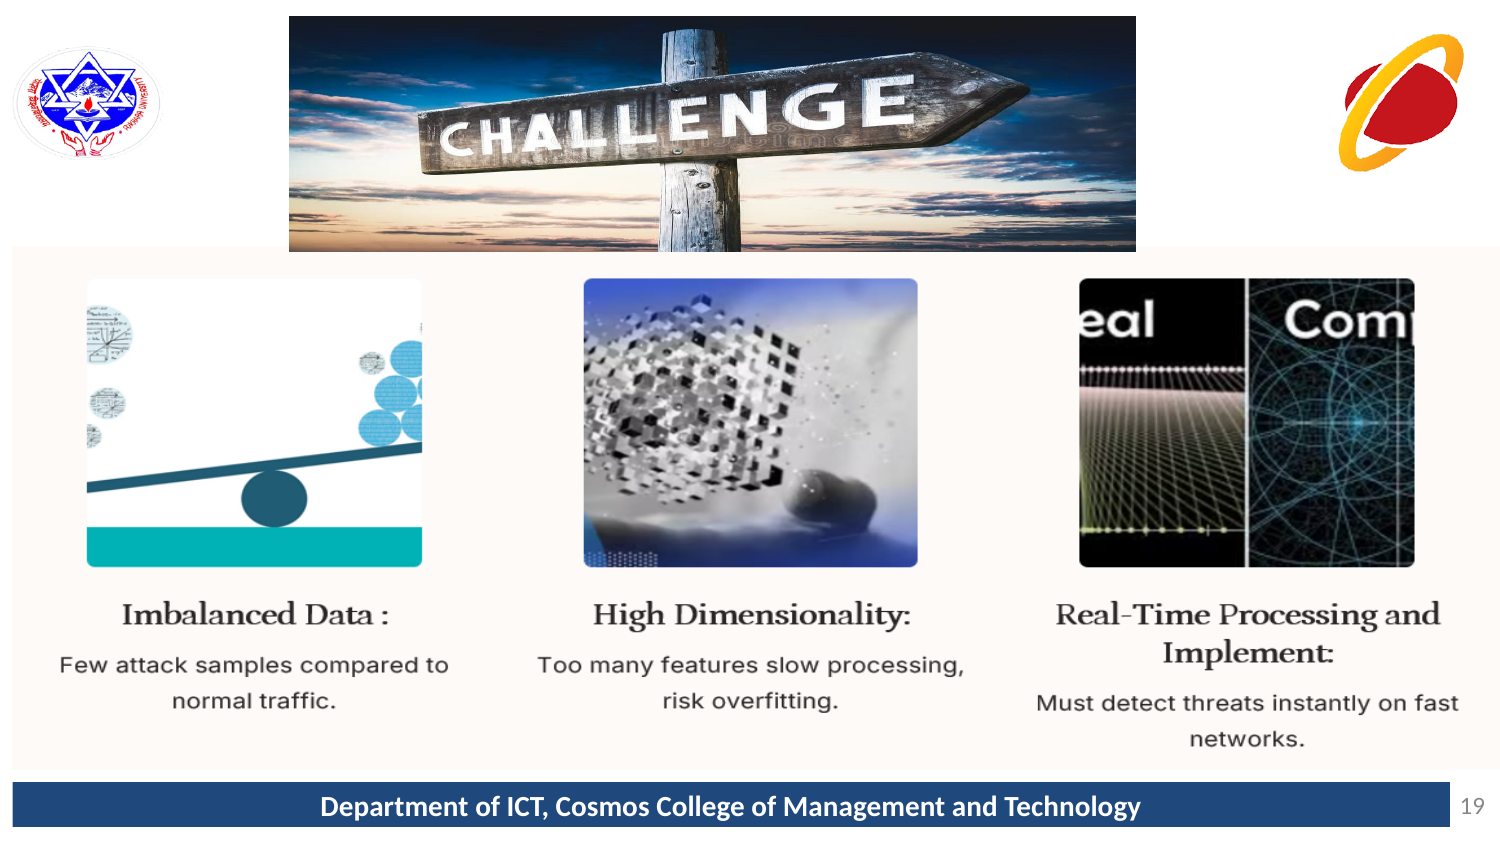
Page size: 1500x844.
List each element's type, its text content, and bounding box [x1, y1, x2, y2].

picture [12, 16, 1500, 770]
footer Department of ICT, Cosmos College of Management and Technology [12, 782, 1450, 827]
picture [12, 46, 163, 160]
slide_number 19 [1450, 782, 1500, 827]
picture [1304, 29, 1500, 177]
